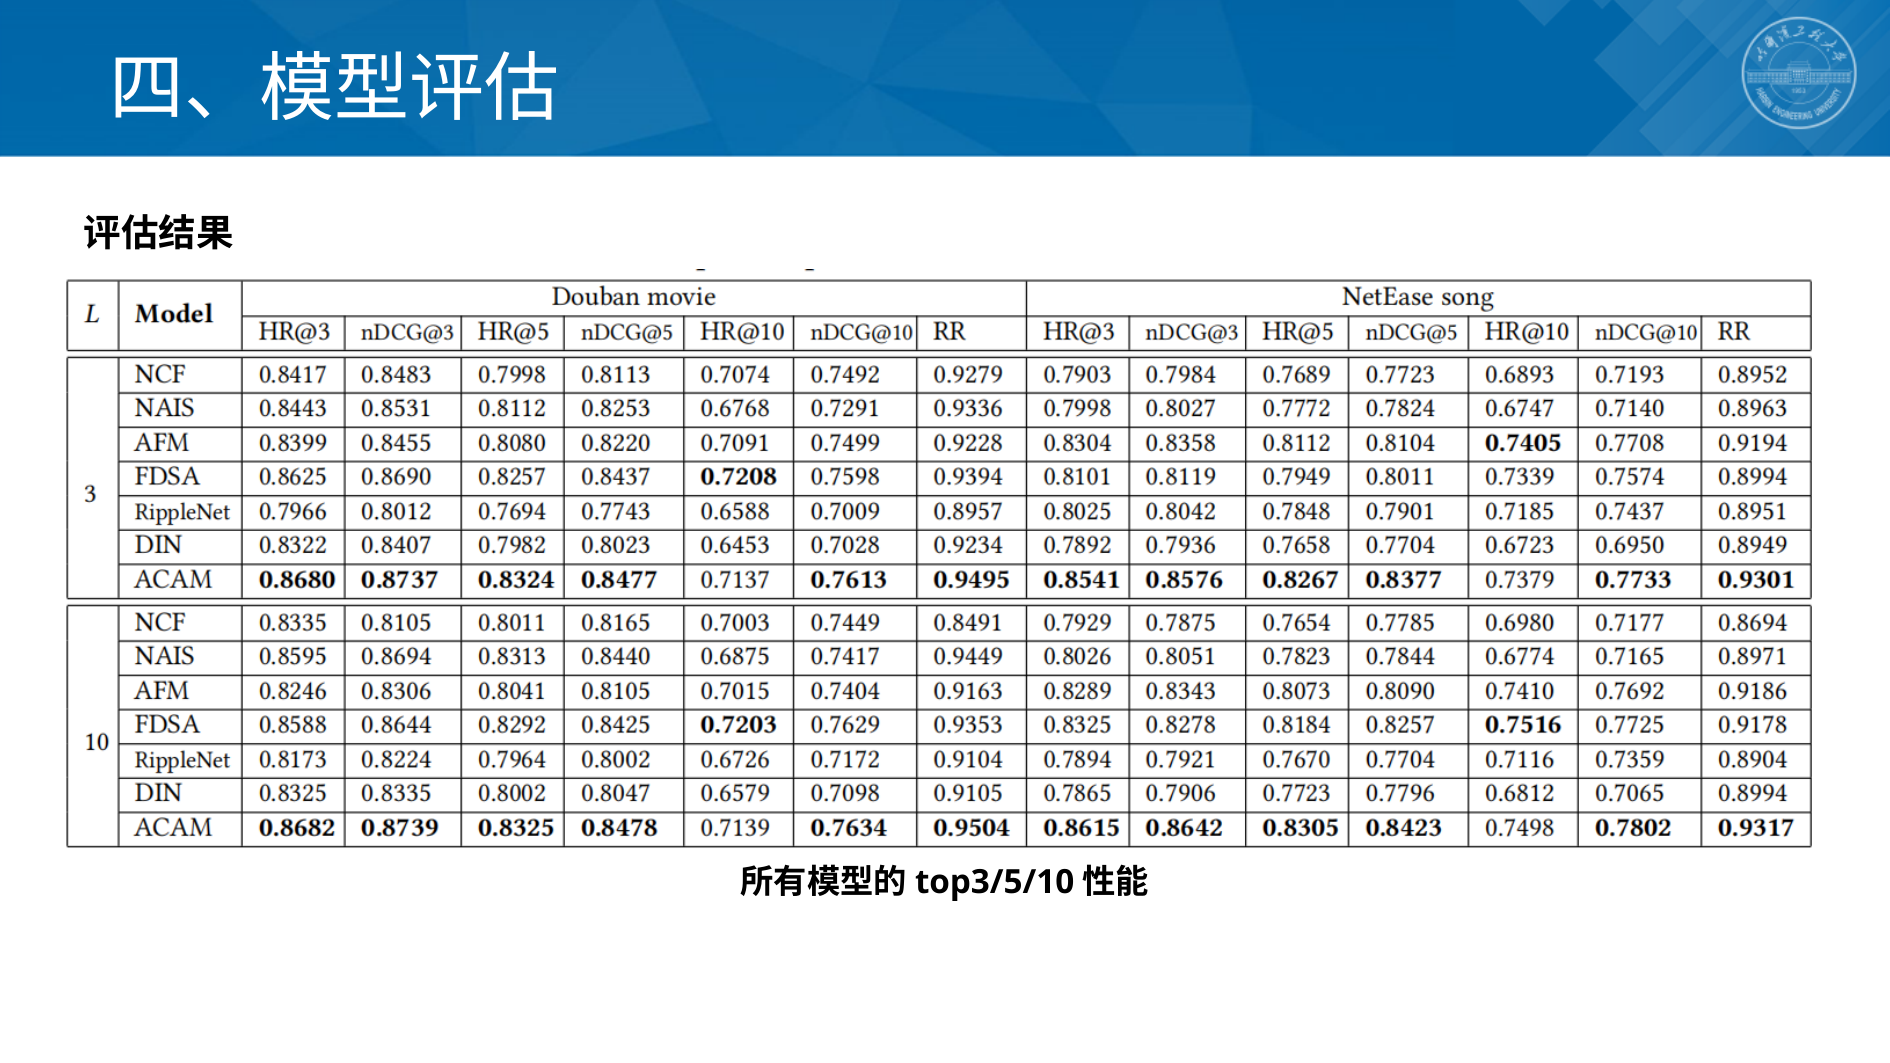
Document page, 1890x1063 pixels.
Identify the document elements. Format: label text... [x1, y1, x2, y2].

text_box 所有模型的top3/5/10性能 [68, 878, 1821, 908]
text_box 评估结果 [69, 201, 1821, 262]
picture [0, 0, 1890, 1063]
title 四、模型评估 [94, 32, 1467, 128]
